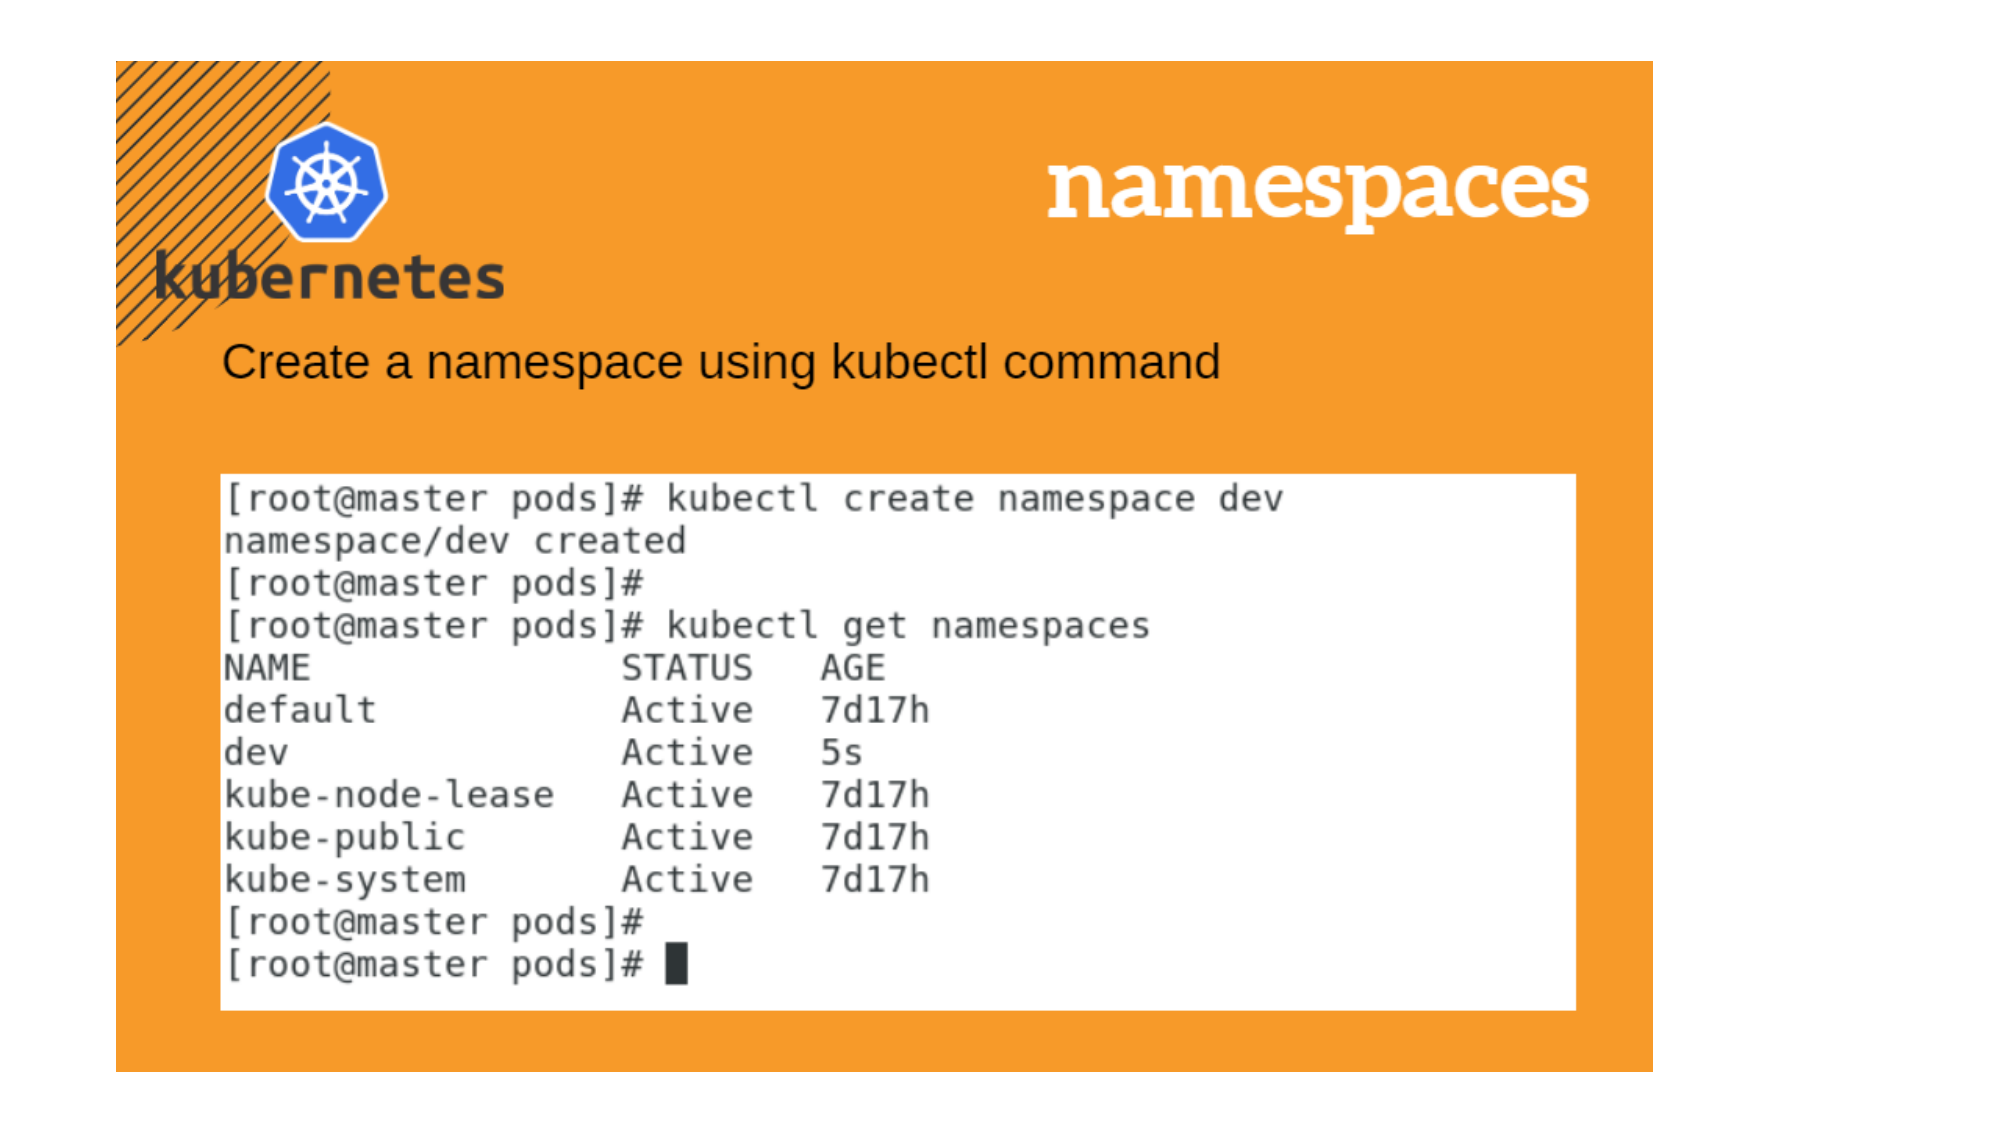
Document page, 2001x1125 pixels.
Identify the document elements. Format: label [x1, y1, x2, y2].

picture [116, 61, 1653, 1072]
